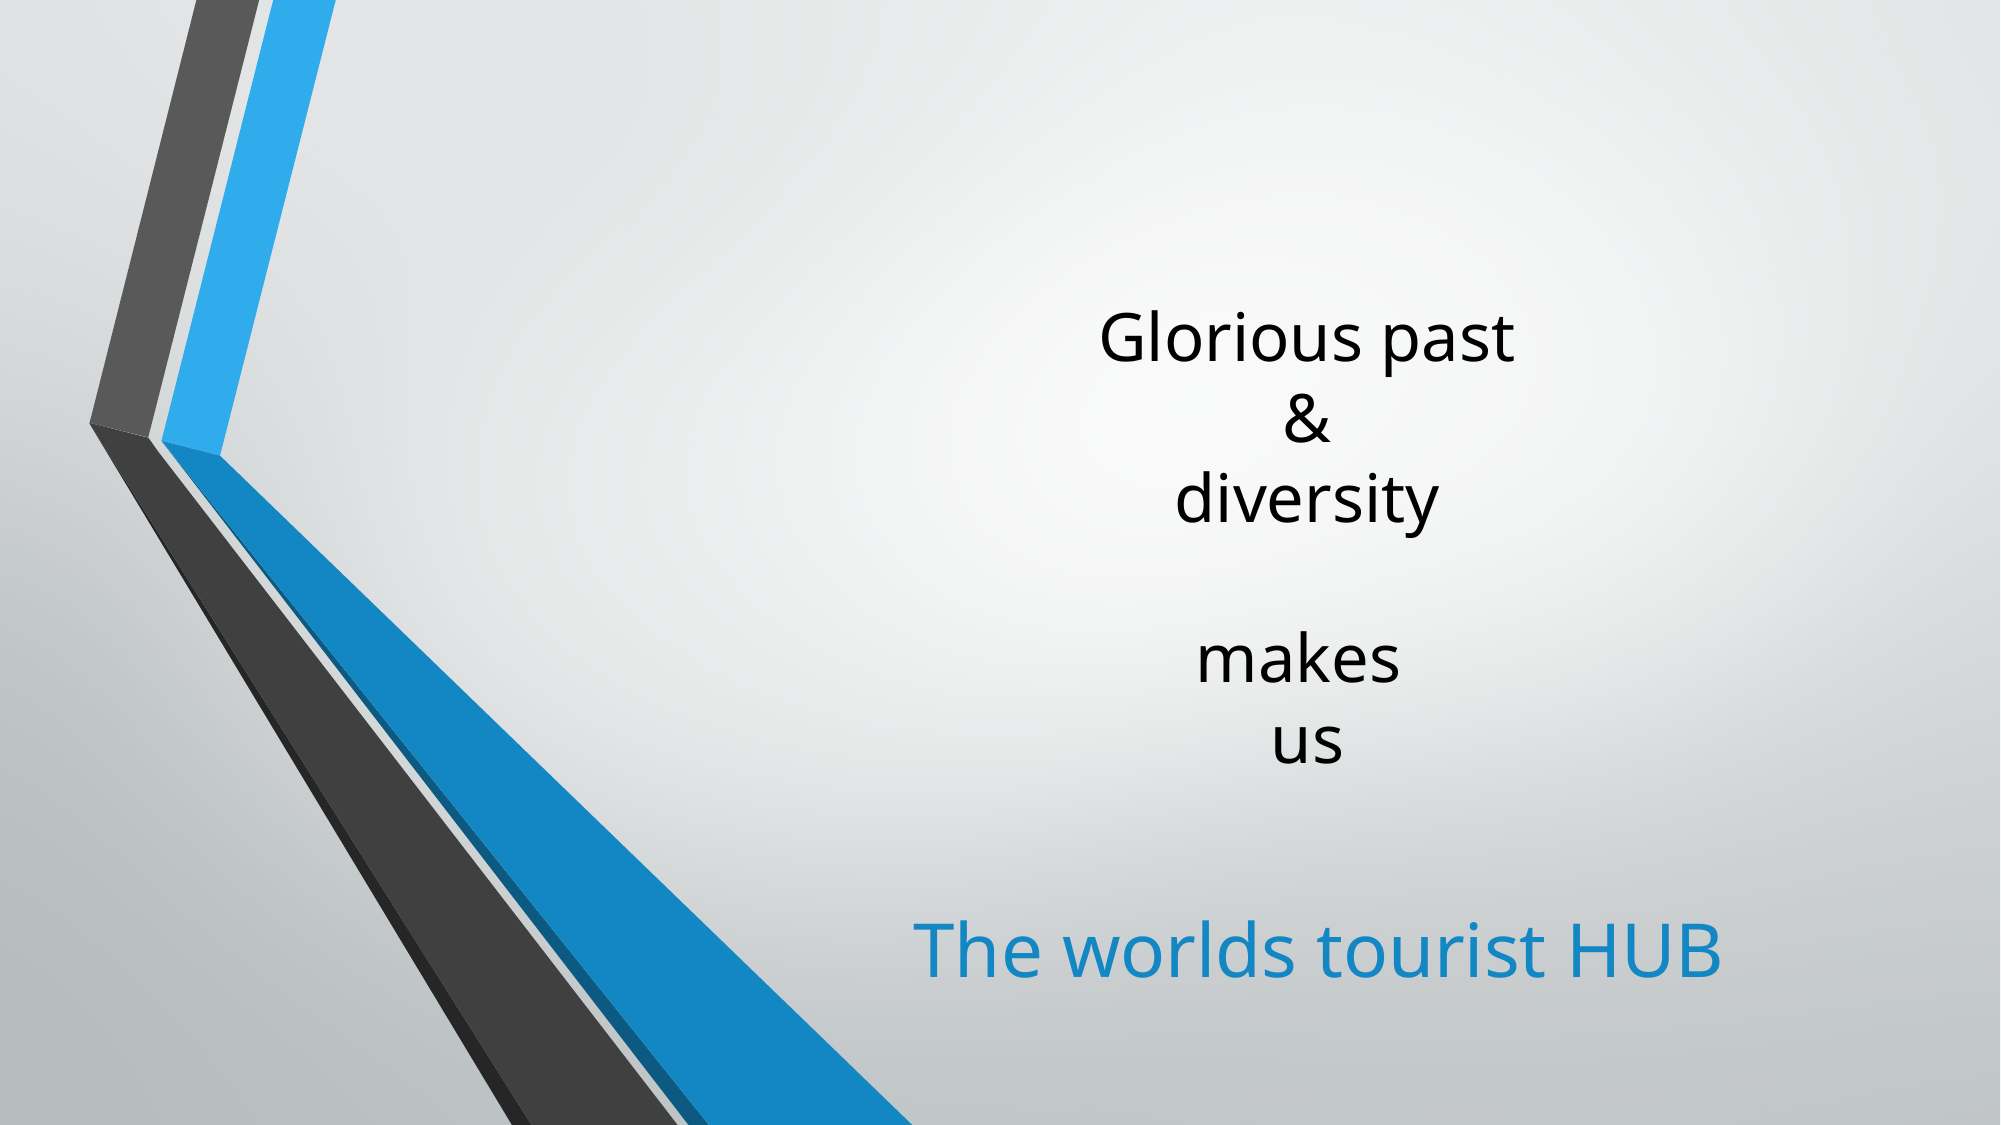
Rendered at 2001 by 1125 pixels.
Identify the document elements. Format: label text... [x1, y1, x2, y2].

title Glorious past & diversity makes us The worlds tourist HUB [561, 281, 2000, 1004]
